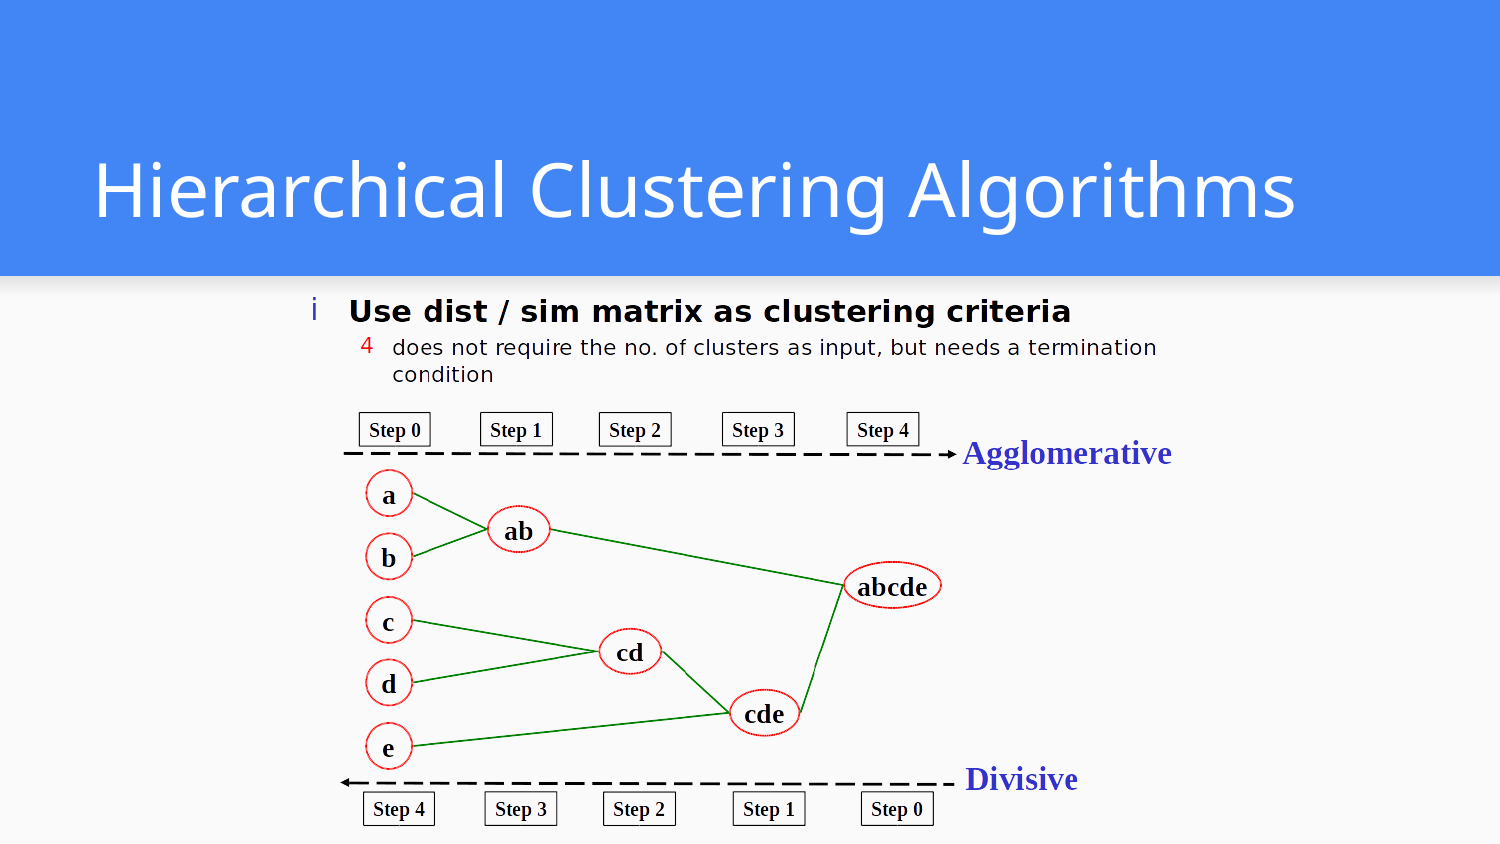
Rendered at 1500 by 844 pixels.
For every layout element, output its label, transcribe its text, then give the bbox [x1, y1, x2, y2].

picture [299, 286, 1201, 834]
title Hierarchical Clustering Algorithms [77, 121, 1427, 248]
